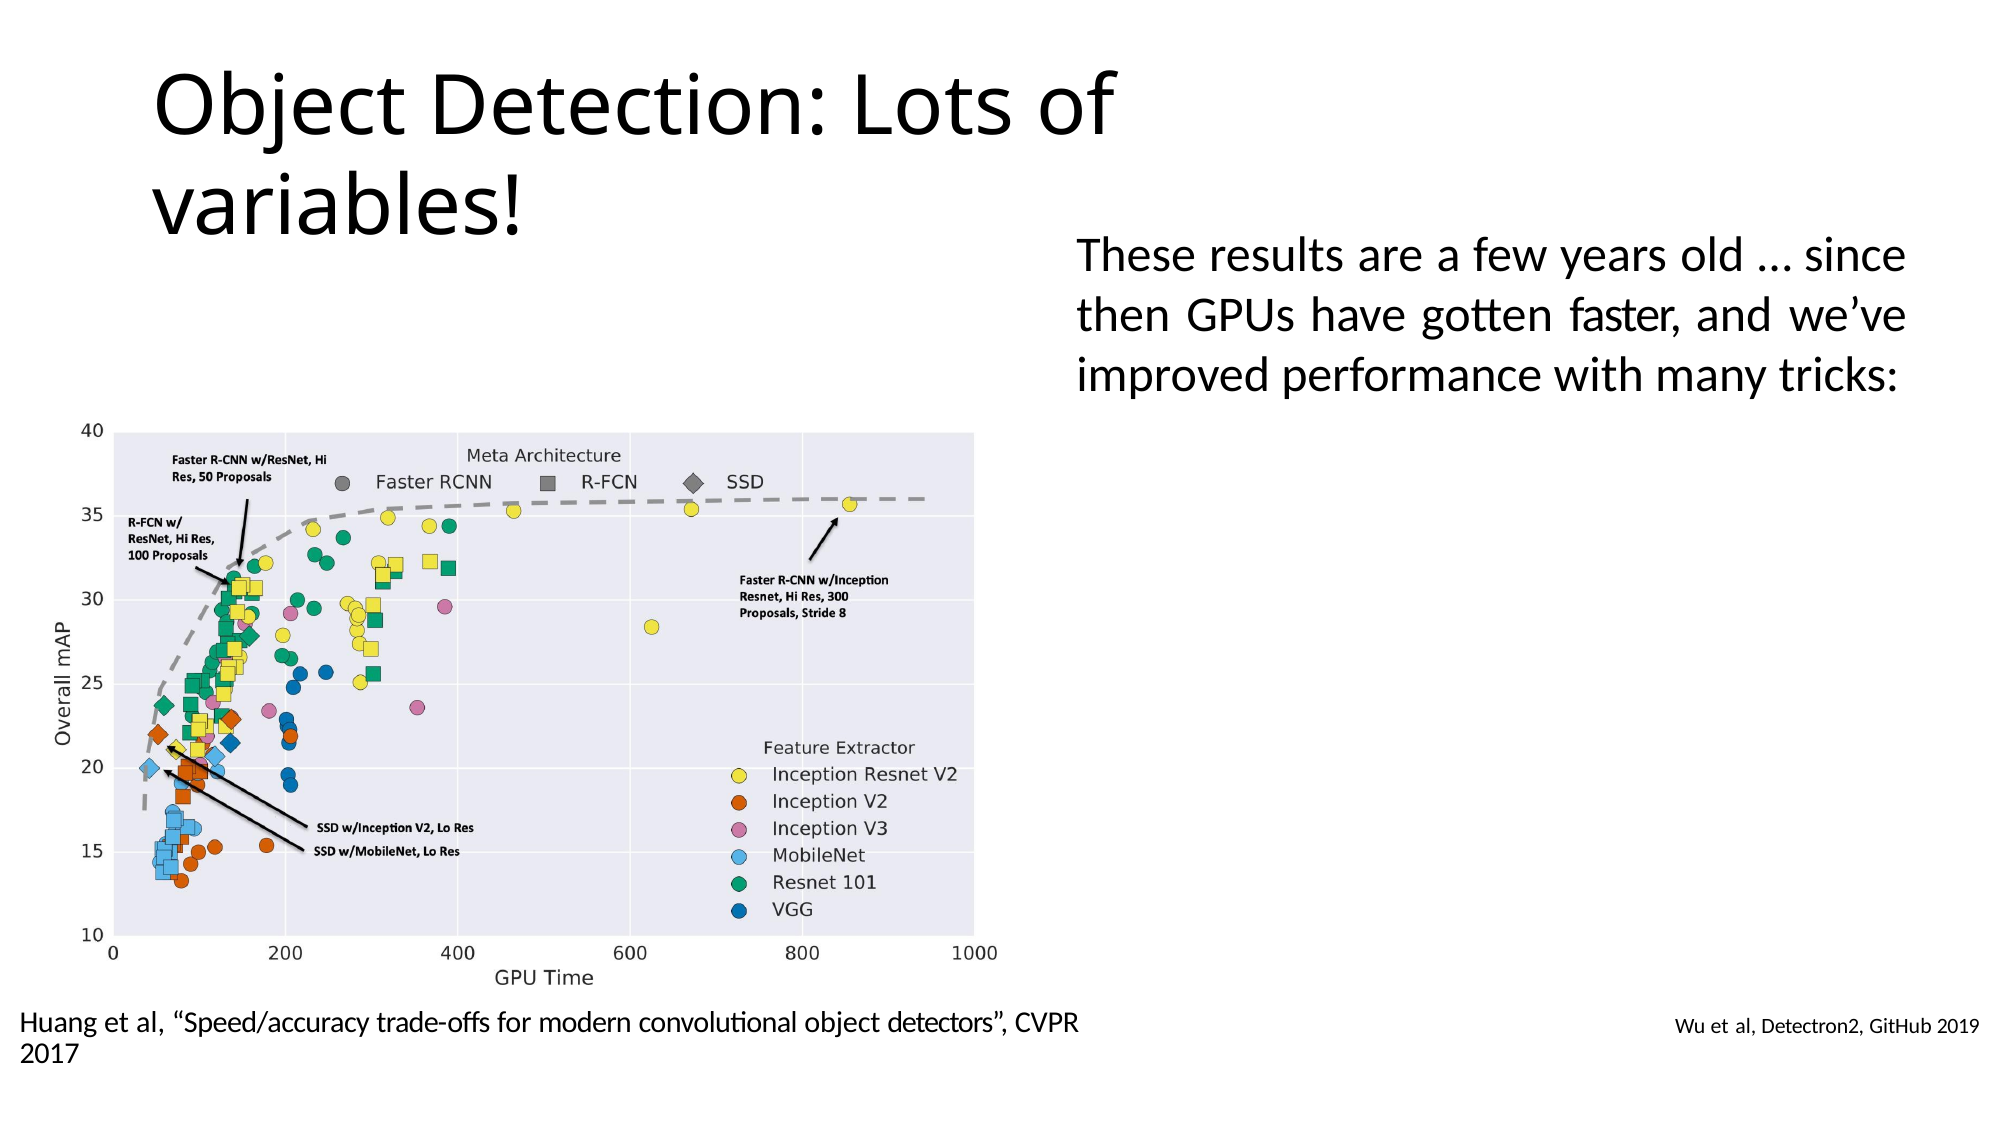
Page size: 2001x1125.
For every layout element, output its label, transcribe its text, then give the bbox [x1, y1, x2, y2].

text_box Huang et al, “Speed/accuracy trade-offs for modern convolutional object detectors”, CVPR 2017 [17, 1007, 1145, 1070]
title Object Detection: Lots of variables! [150, 48, 1326, 251]
text_box These results are a few years old … since then GPUs have gotten faster, and we’ve improved performance with many tricks: [1074, 219, 1908, 402]
picture [54, 423, 997, 986]
text_box Wu et al, Detectron2, GitHub 2019 [1673, 1014, 1985, 1038]
